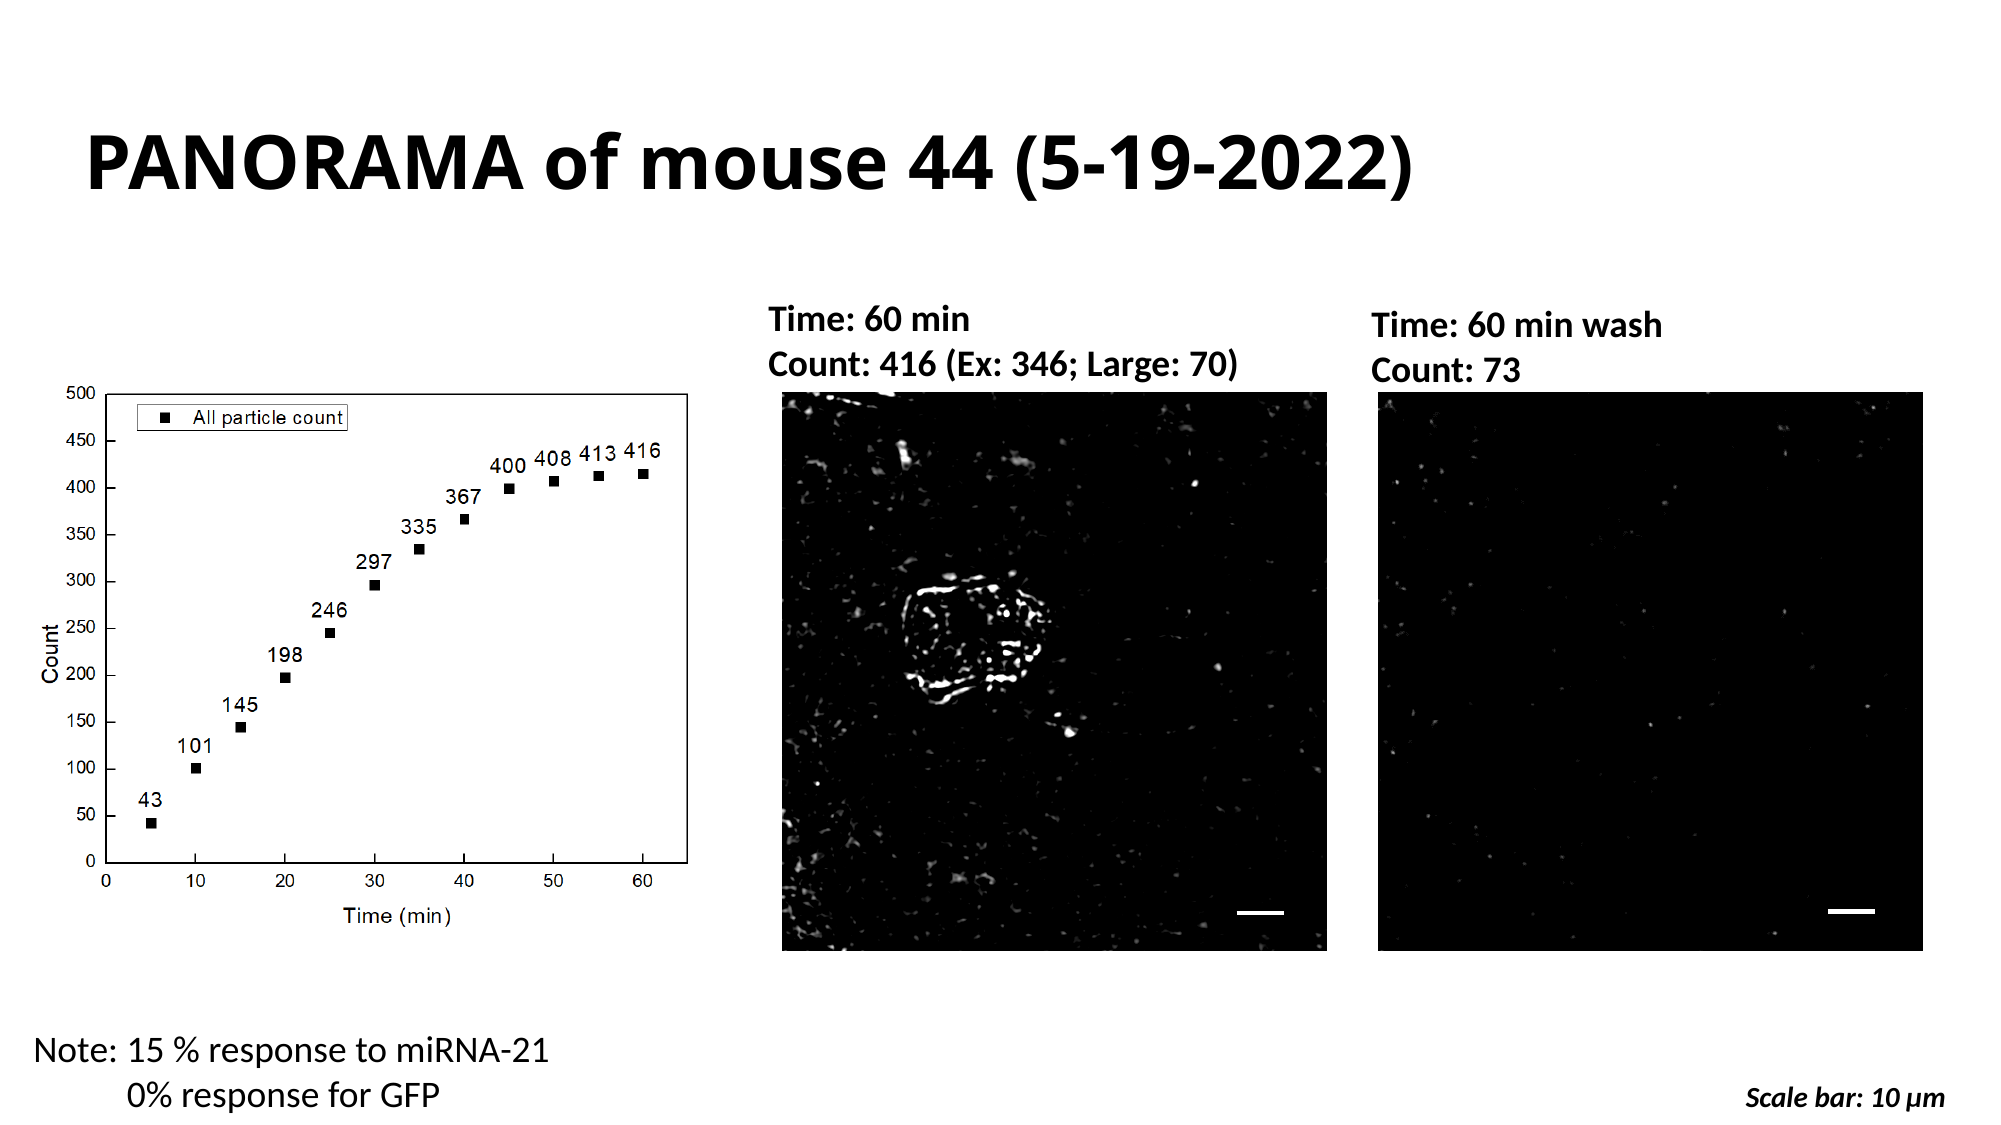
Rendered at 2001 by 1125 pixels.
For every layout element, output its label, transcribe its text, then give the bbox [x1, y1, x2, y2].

picture [782, 392, 1327, 951]
text_box Note: 15 % response to miRNA-21 0% response for GFP [18, 972, 584, 1125]
picture [1378, 392, 1923, 951]
picture [37, 376, 700, 936]
text_box Time: 60 min wash Count: 73 [1356, 292, 1858, 533]
text_box Time: 60 min Count: 416 (Ex: 346; Large: 70) [753, 286, 1326, 391]
text_box Scale bar: 10 µm [1731, 1070, 2000, 1121]
text_box PANORAMA of mouse 44 (5-19-2022) [70, 82, 2000, 249]
